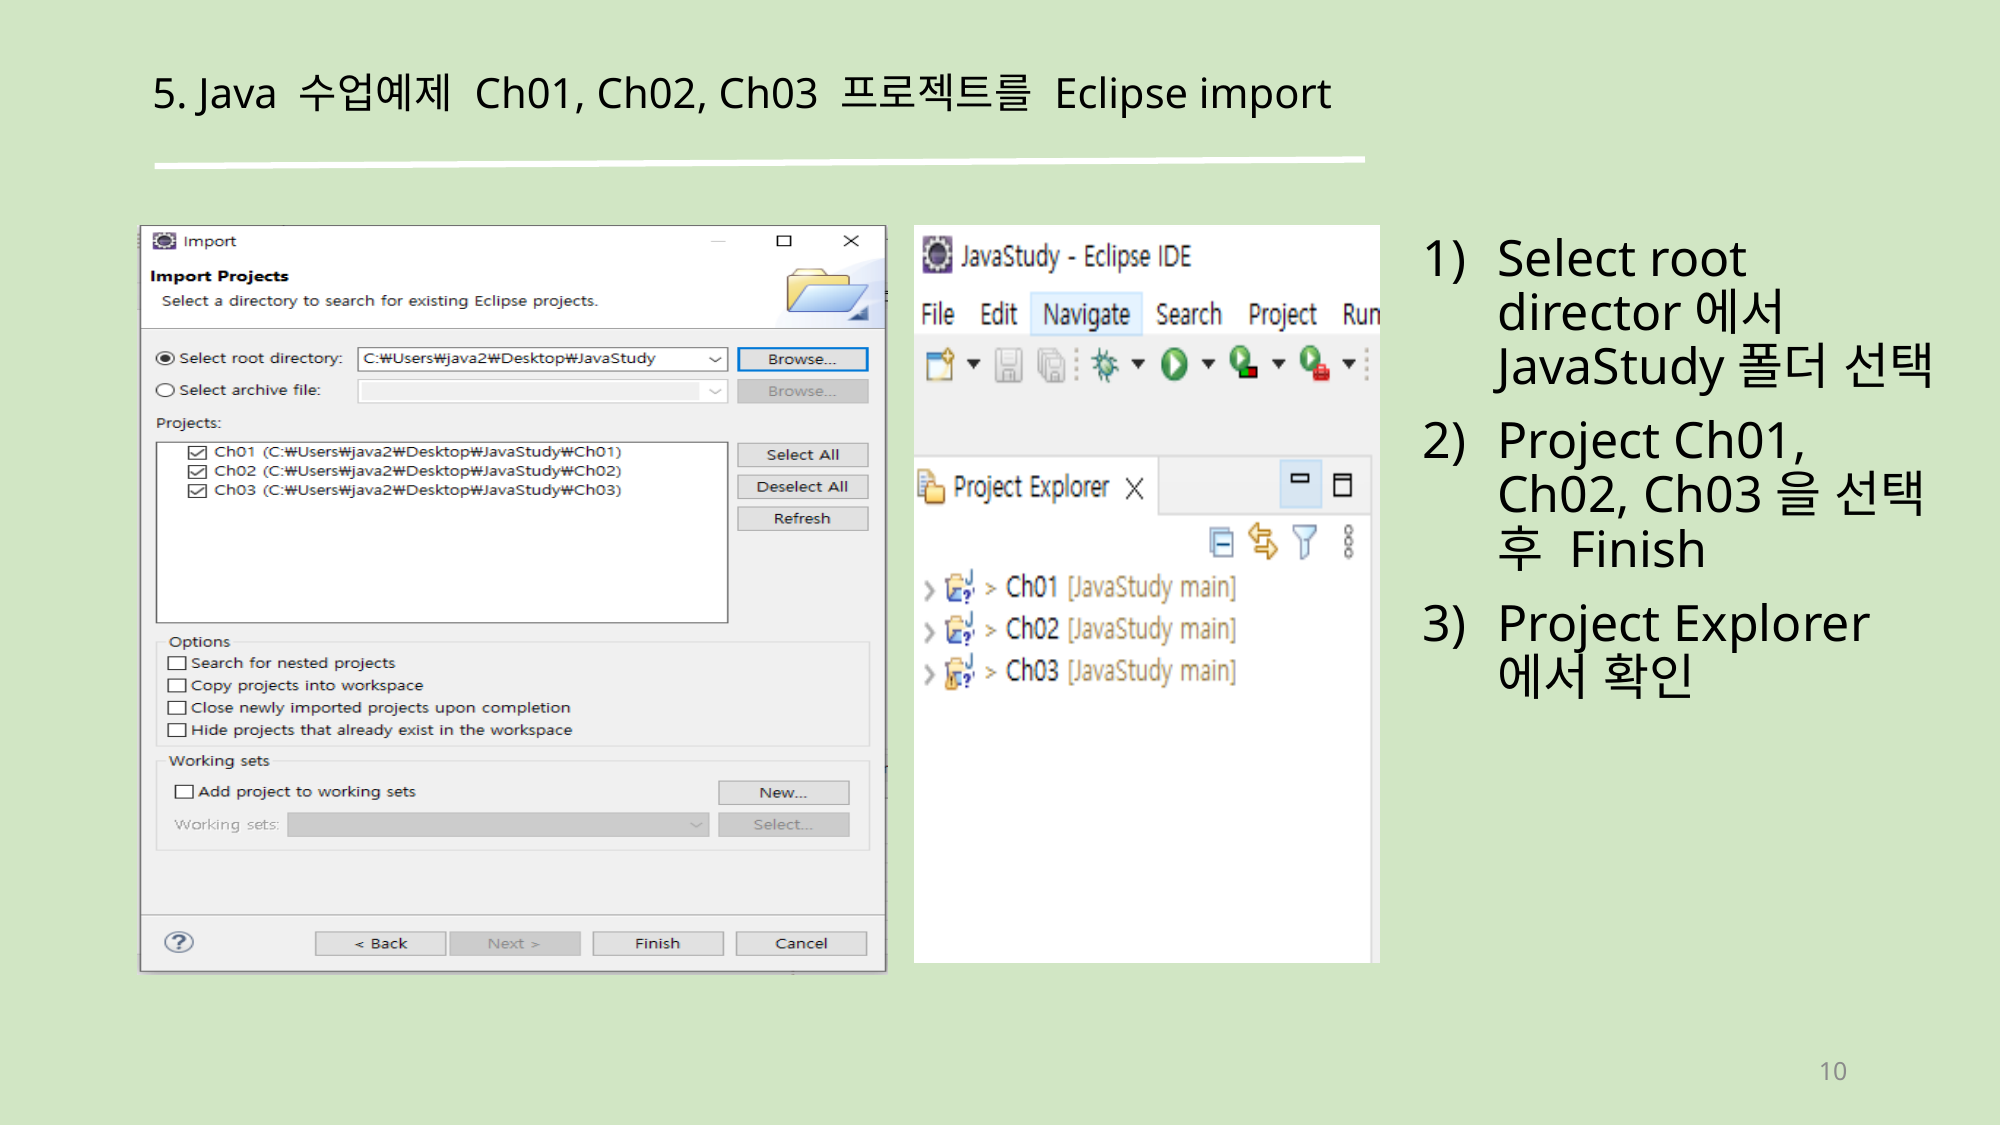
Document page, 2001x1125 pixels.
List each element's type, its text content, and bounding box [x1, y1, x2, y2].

text_box Select root director에서 JavaStudy폴더 선택 Project Ch01, Ch02, Ch03을 선택 후 Finish Project Explorer에서 확인 [1407, 225, 1956, 975]
slide_number 10 [1412, 1042, 1863, 1103]
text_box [154, 159, 1365, 166]
picture [137, 225, 888, 975]
picture [914, 225, 1380, 963]
title 5. Java 수업예제 Ch01, Ch02, Ch03 프로젝트를 Eclipse import [137, 0, 1863, 204]
